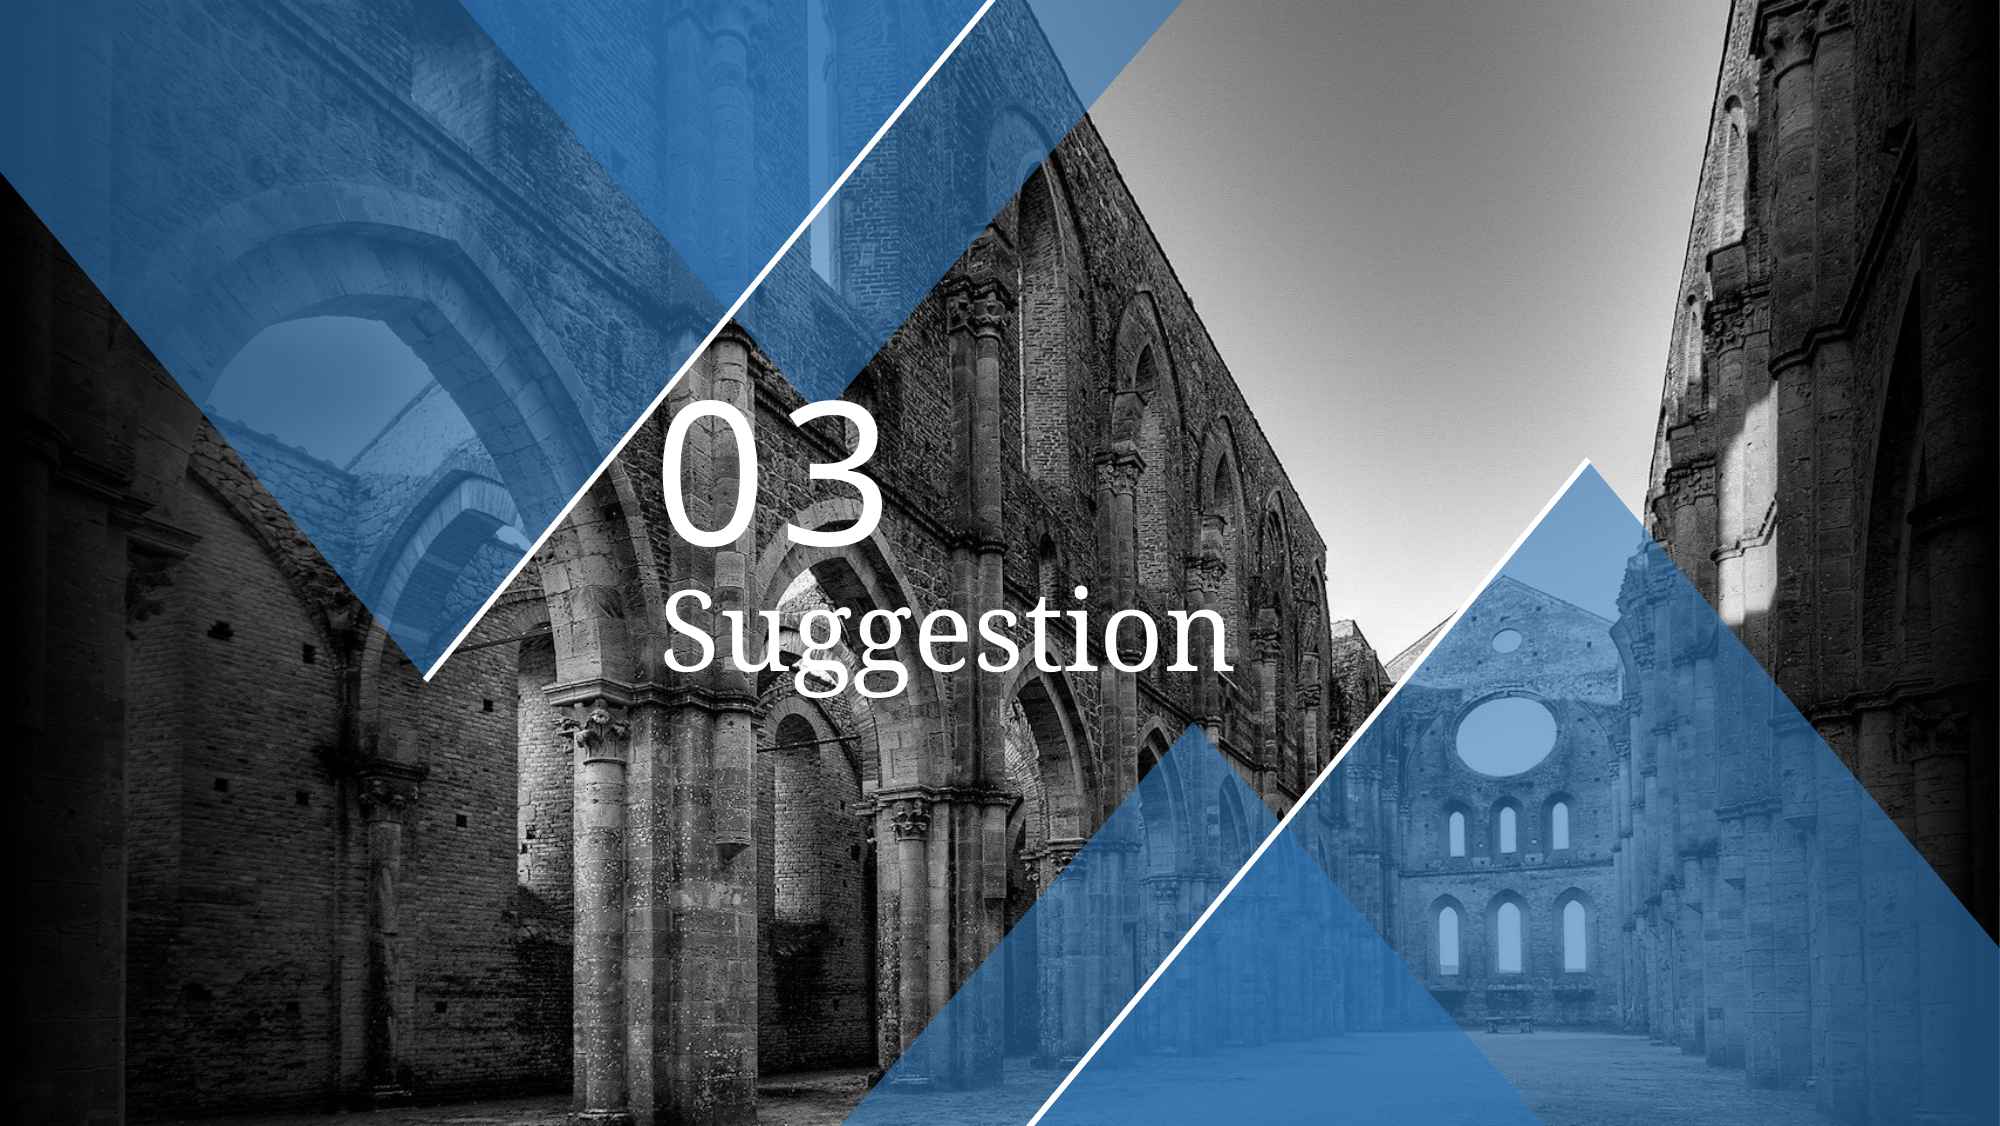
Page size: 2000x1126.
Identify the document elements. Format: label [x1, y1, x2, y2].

text_box [1020, 459, 1589, 1126]
text_box [425, 0, 994, 681]
text_box [0, 0, 2000, 1126]
